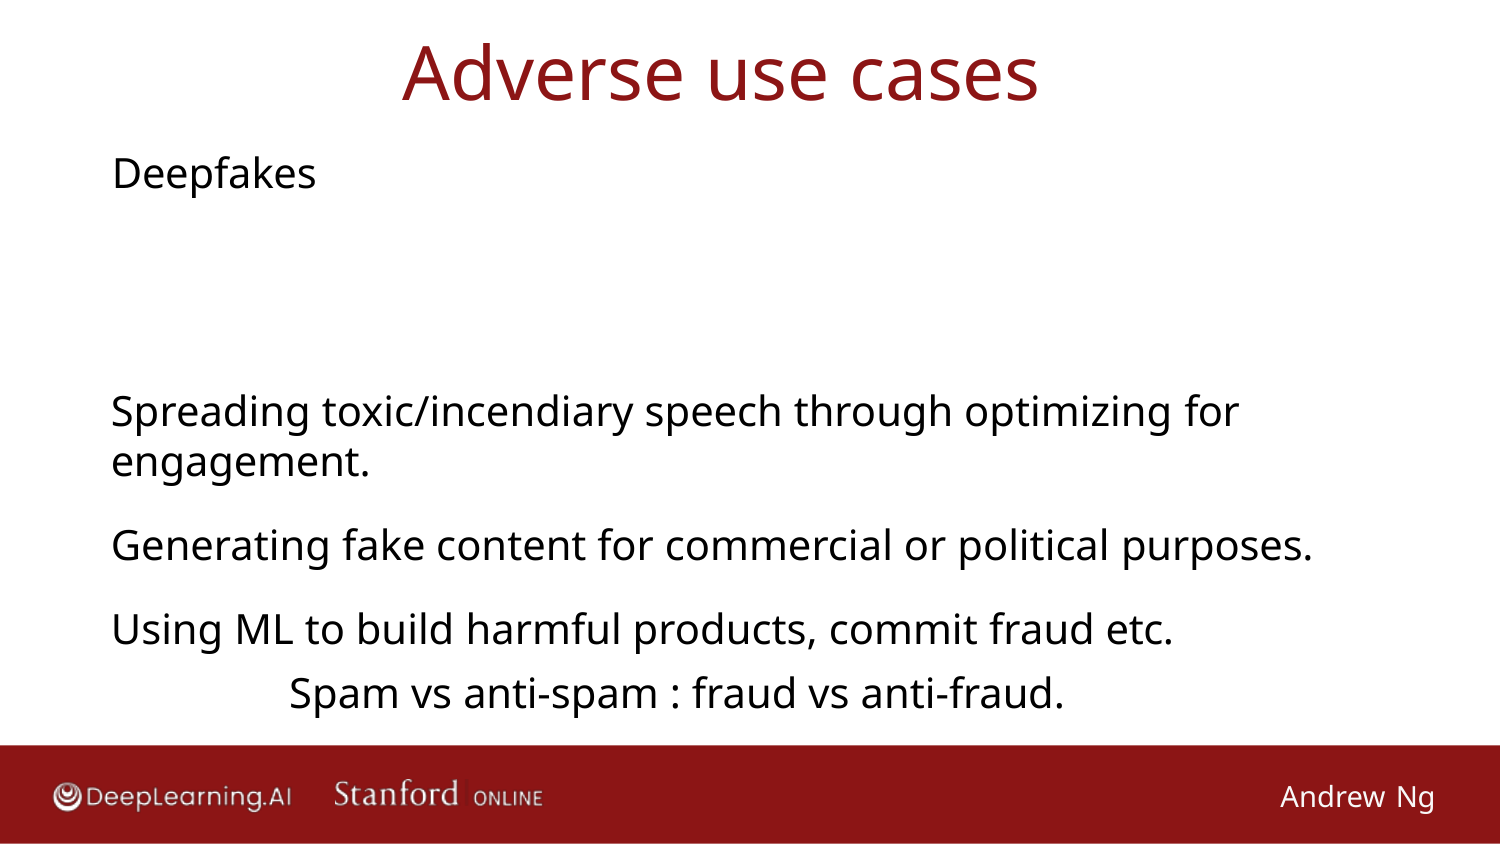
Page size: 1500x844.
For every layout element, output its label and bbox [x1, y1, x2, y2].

footer [1277, 774, 1445, 844]
text_box [108, 382, 1400, 717]
title [400, 23, 1099, 167]
picture [335, 779, 544, 814]
text_box [109, 143, 336, 197]
picture [51, 770, 293, 825]
